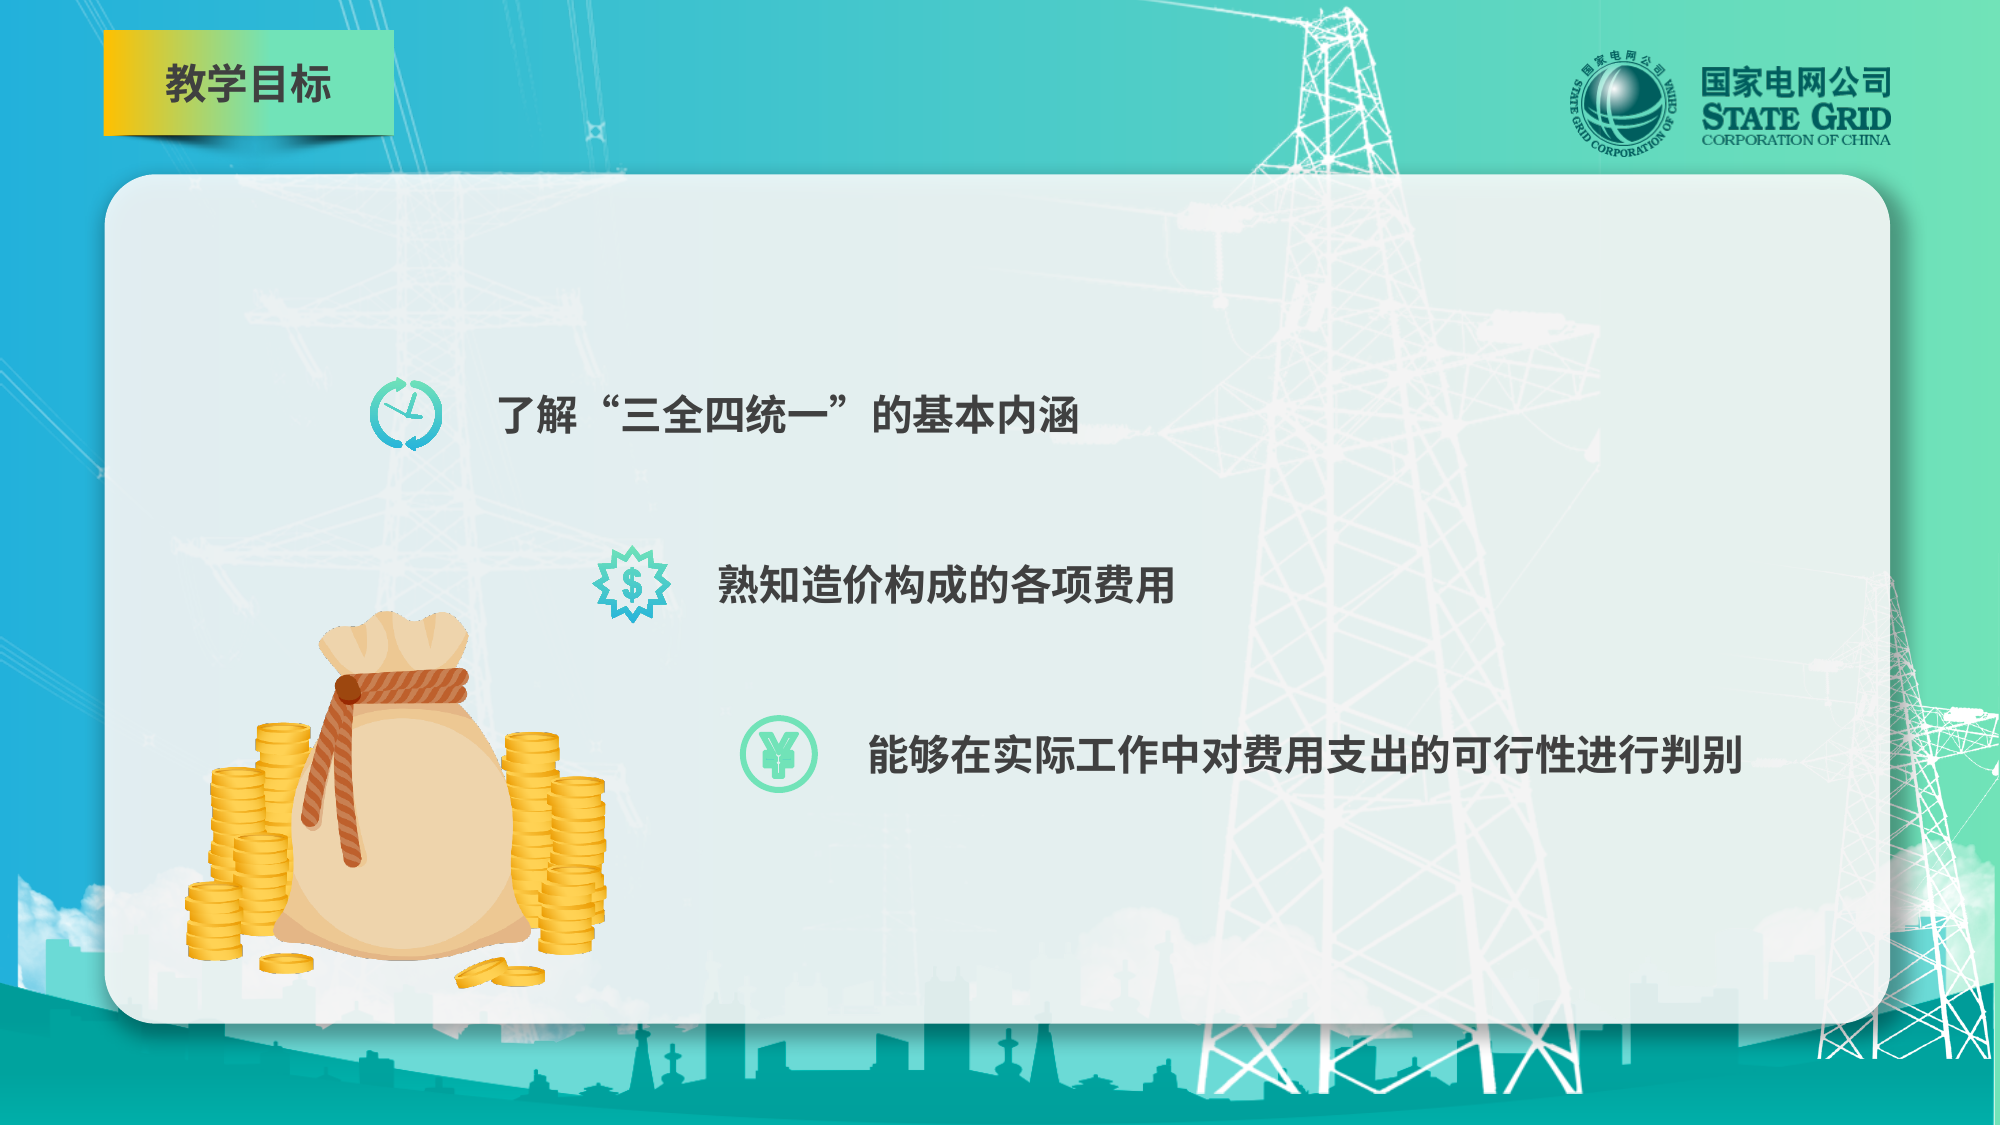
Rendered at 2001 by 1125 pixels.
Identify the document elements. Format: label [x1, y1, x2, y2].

text_box [592, 544, 1287, 624]
text_box [369, 376, 1137, 452]
text_box [103, 30, 394, 172]
text_box [741, 716, 1774, 792]
picture [0, 0, 1999, 1125]
